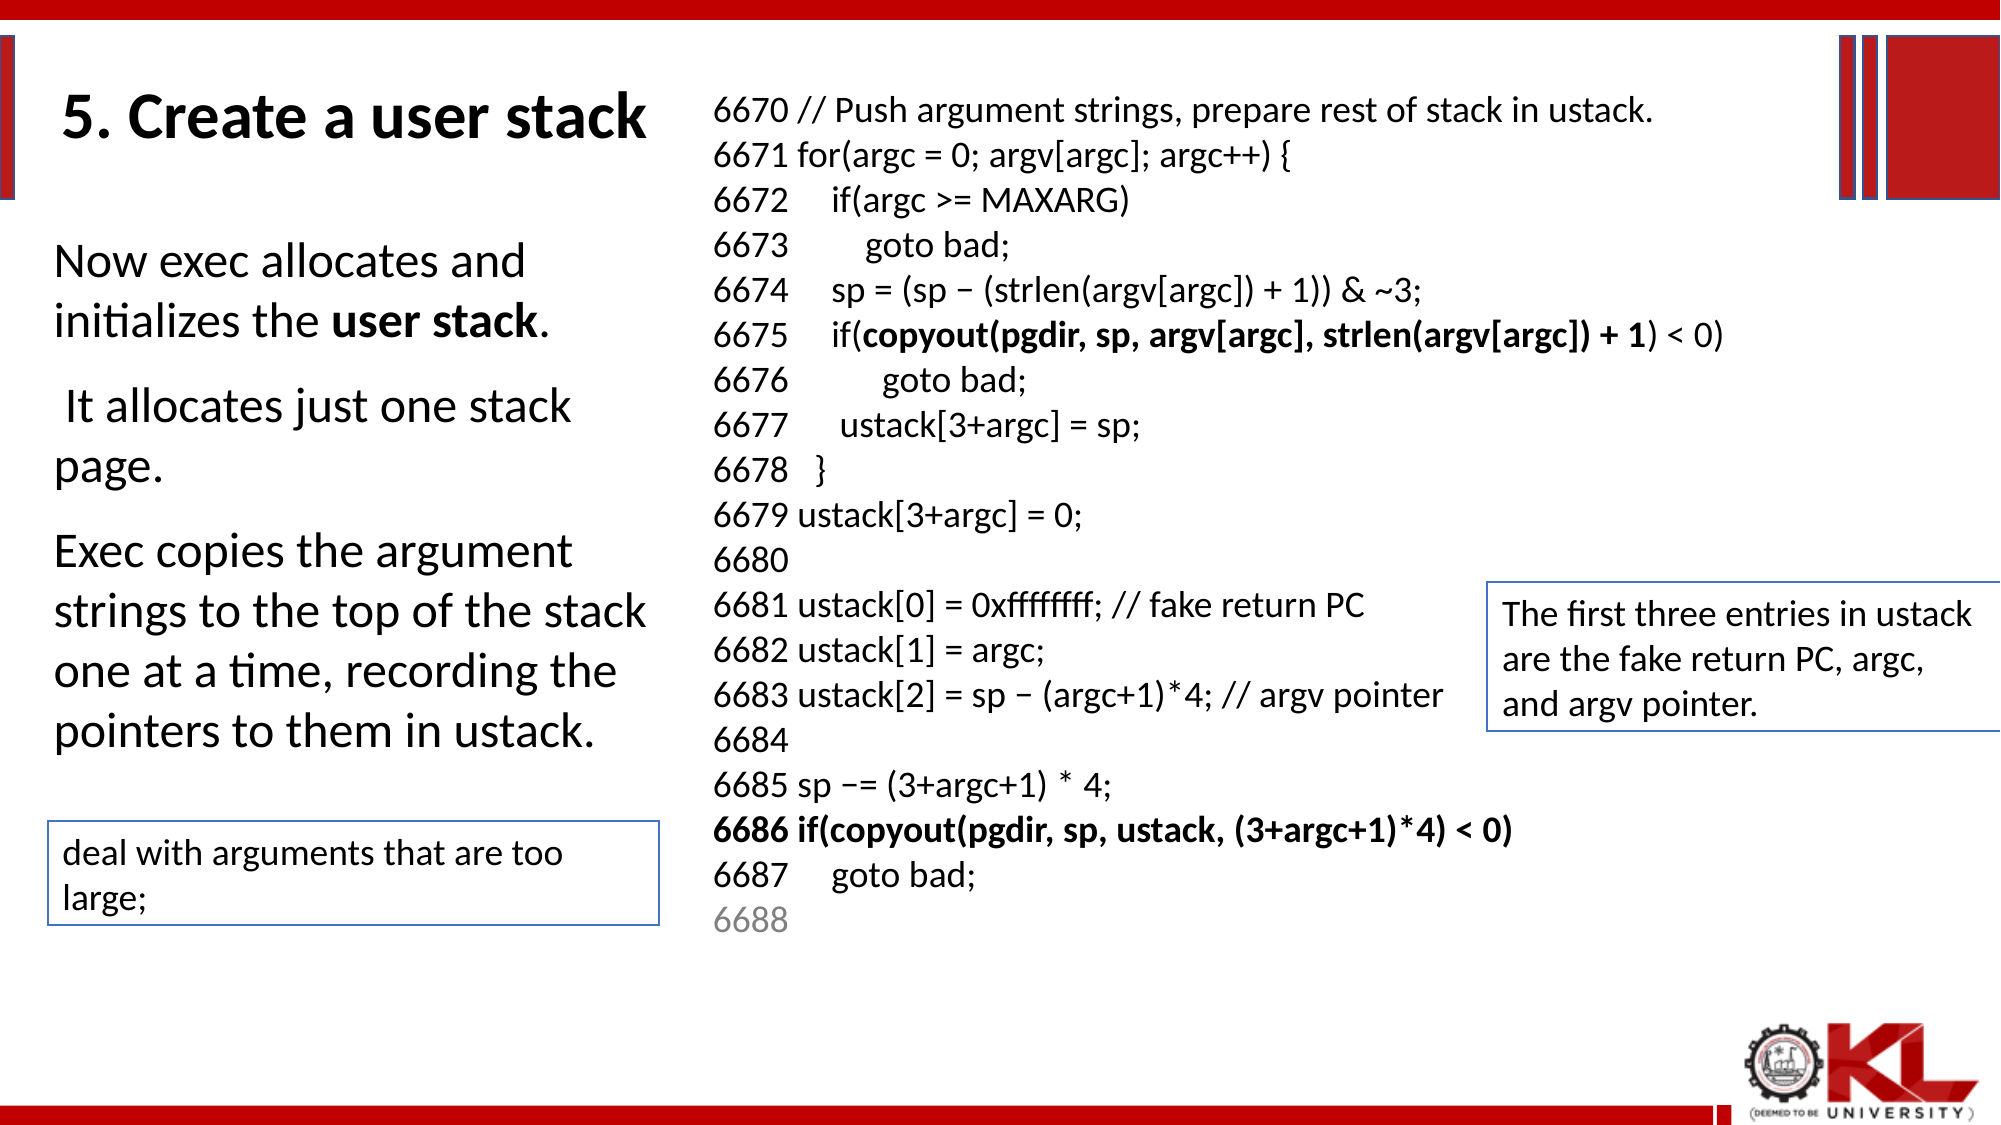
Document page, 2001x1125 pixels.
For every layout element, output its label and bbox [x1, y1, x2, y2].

text_box [0, 0, 2000, 1125]
